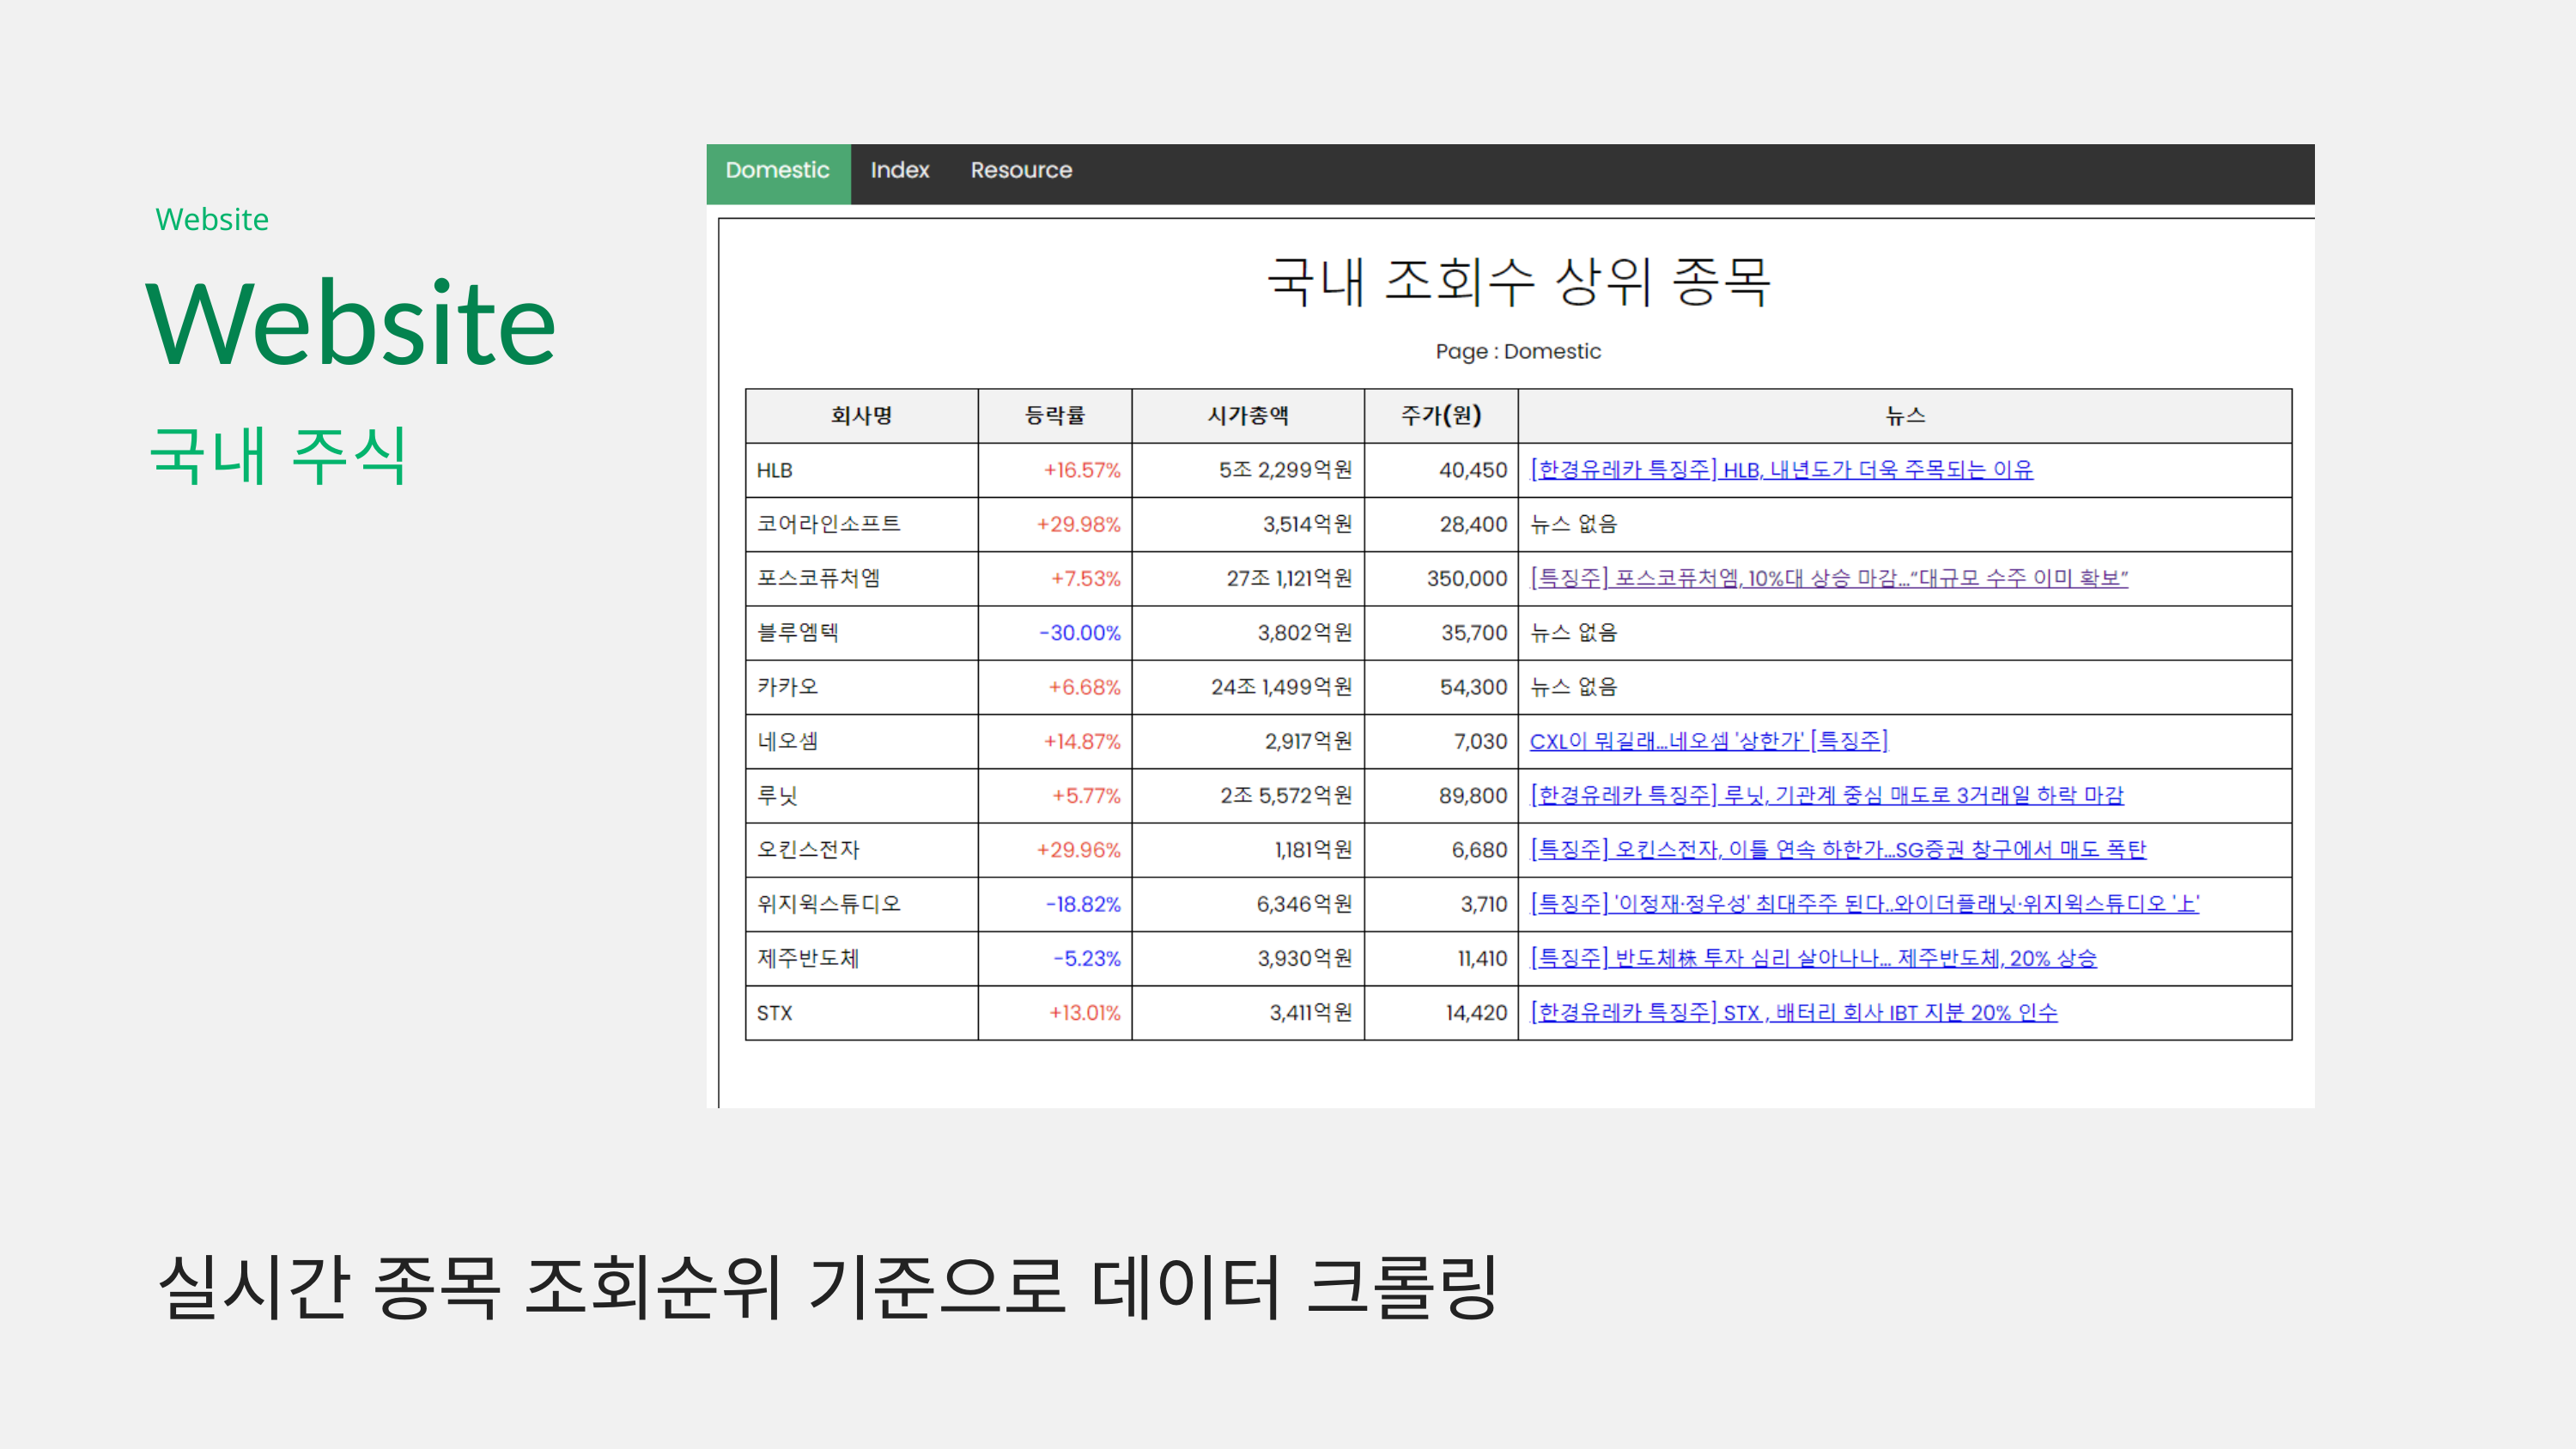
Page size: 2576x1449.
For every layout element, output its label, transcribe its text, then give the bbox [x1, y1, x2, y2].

picture [706, 144, 2316, 1109]
text_box 국내 주식 [148, 434, 494, 494]
text_box Website [155, 193, 660, 237]
text_box Website [144, 239, 701, 390]
text_box 실시간 종목 조회순위 기준으로 데이터 크롤링 [155, 1228, 1911, 1329]
